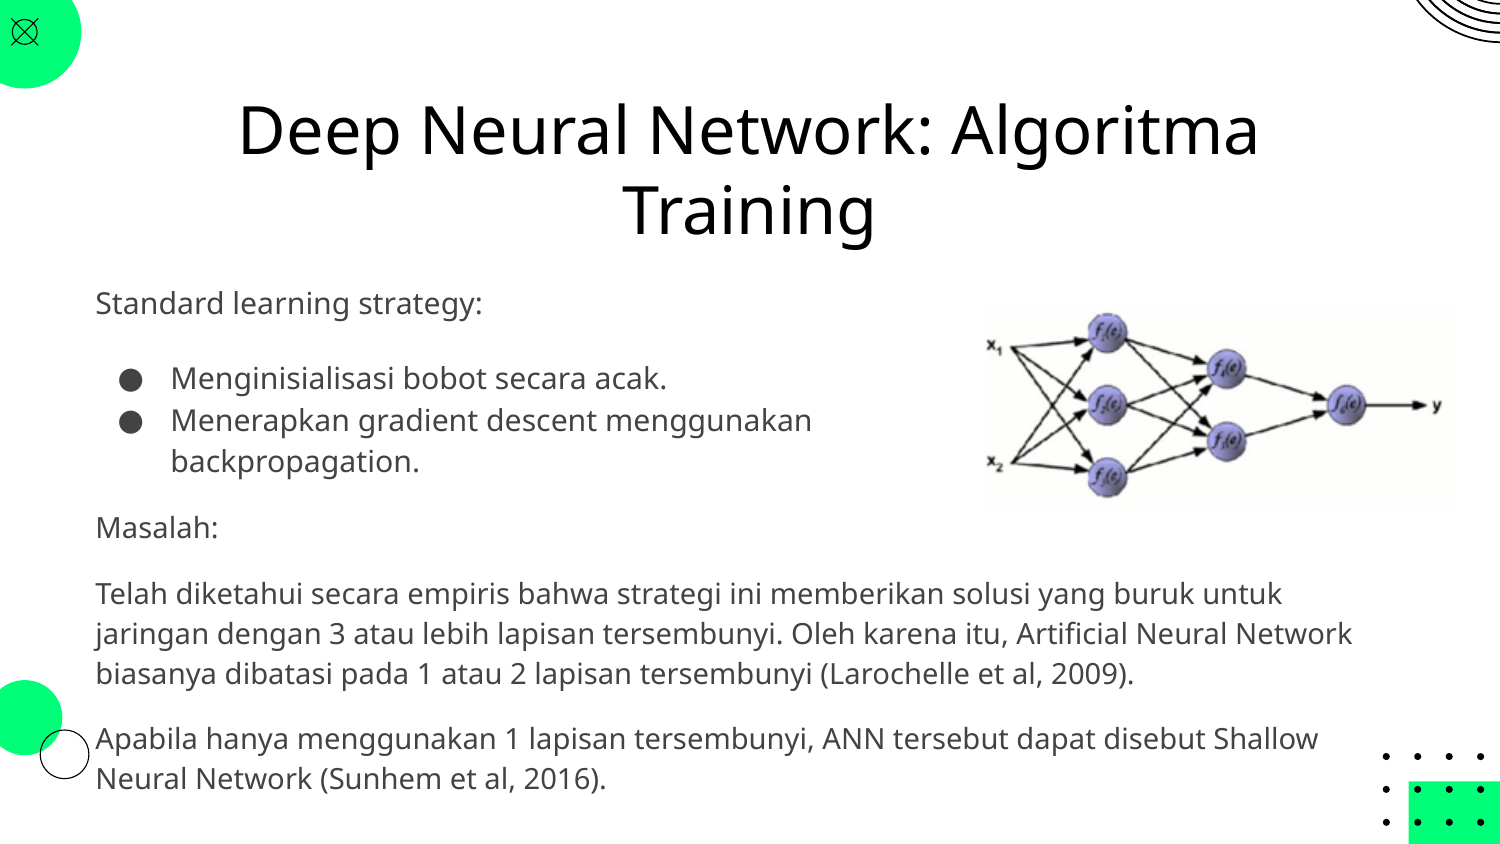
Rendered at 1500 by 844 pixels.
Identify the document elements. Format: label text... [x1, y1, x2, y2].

list Standard learning strategy: Menginisialisasi bobot secara acak. Menerapkan gradient descent menggunakan backpropagation. [80, 269, 877, 489]
text_box Masalah: Telah diketahui secara empiris bahwa strategi ini memberikan solusi yang buruk untuk jaringan dengan 3 atau lebih lapisan tersembunyi. Oleh karena itu, Artificial Neural Network biasanya dibatasi pada 1 atau 2 lapisan tersembunyi (Larochelle et al, 2009). Apabila hanya menggunakan 1 lapisan tersembunyi, ANN tersebut dapat disebut Shallow Neural Network (Sunhem et al, 2016). [80, 489, 1399, 811]
title Deep Neural Network: Algoritma Training [118, 72, 1382, 180]
picture [964, 307, 1471, 508]
